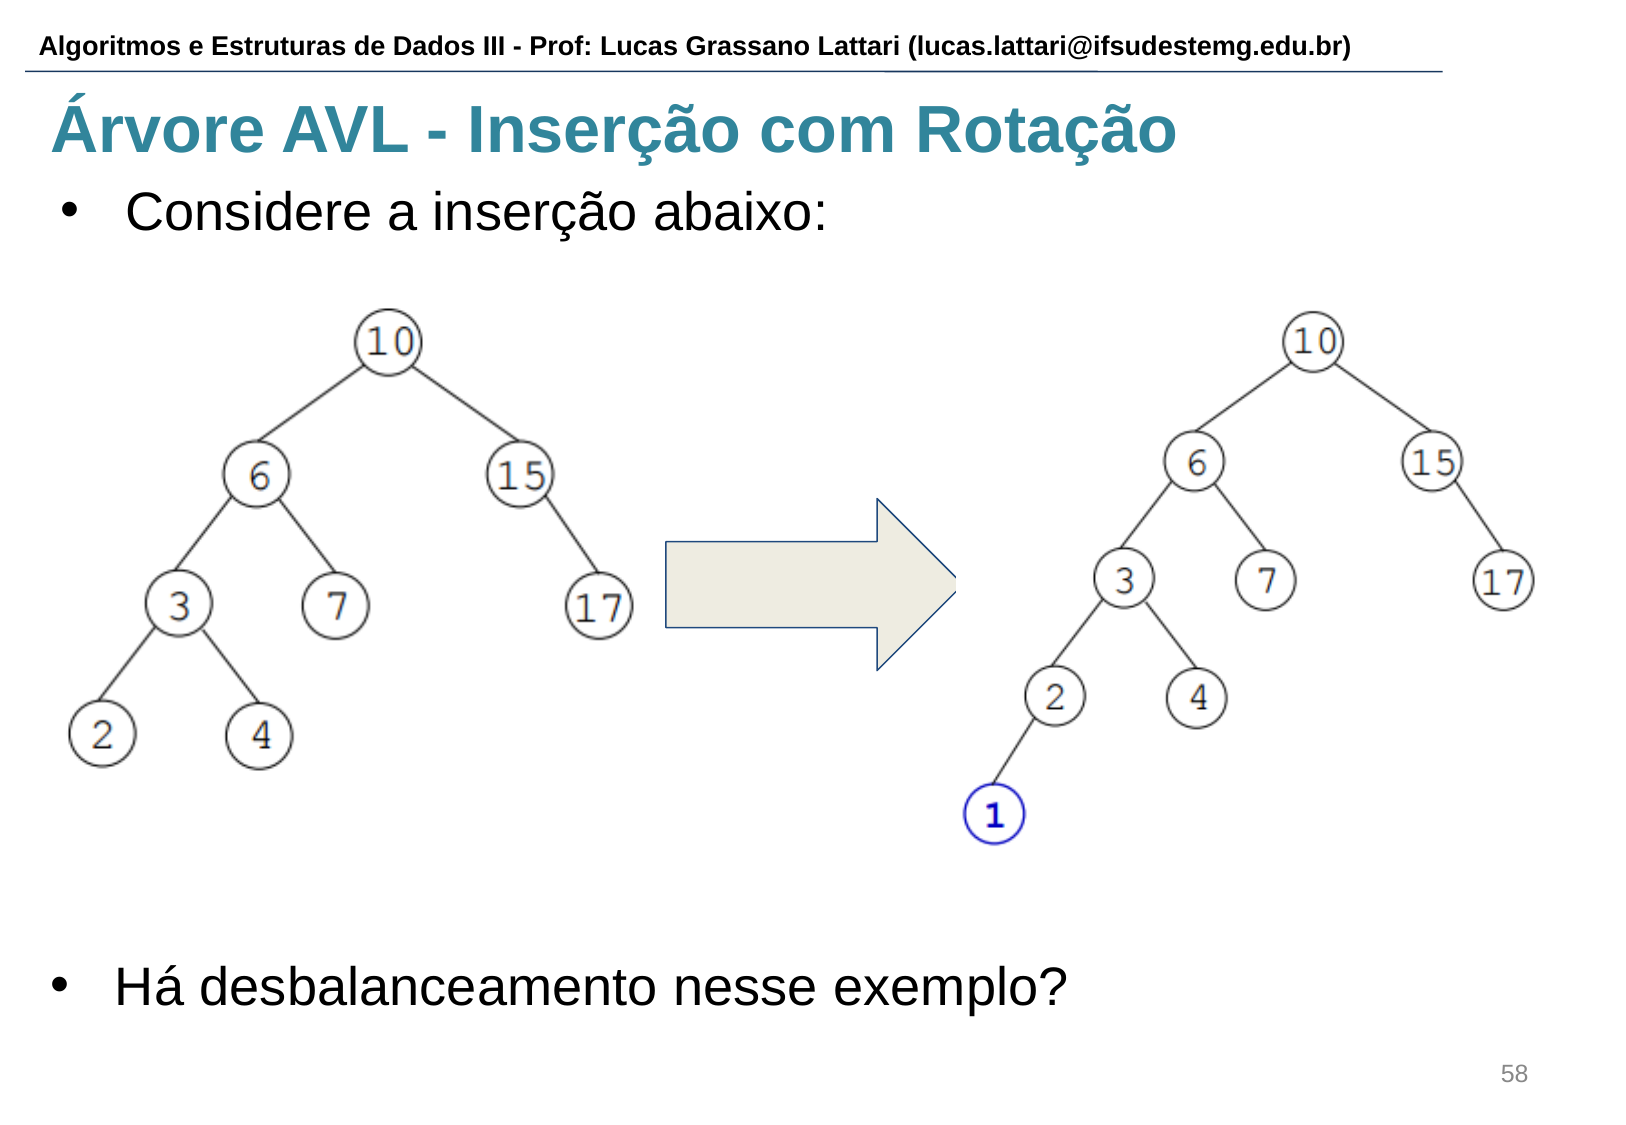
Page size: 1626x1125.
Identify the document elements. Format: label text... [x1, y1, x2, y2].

text_box Considere a inserção abaixo: [35, 168, 1578, 923]
text_box [665, 498, 951, 671]
picture [956, 308, 1545, 857]
picture [55, 303, 644, 781]
text_box Há desbalanceamento nesse exemplo? [24, 737, 1544, 1125]
title Árvore AVL - Inserção com Rotação [35, 78, 1600, 183]
